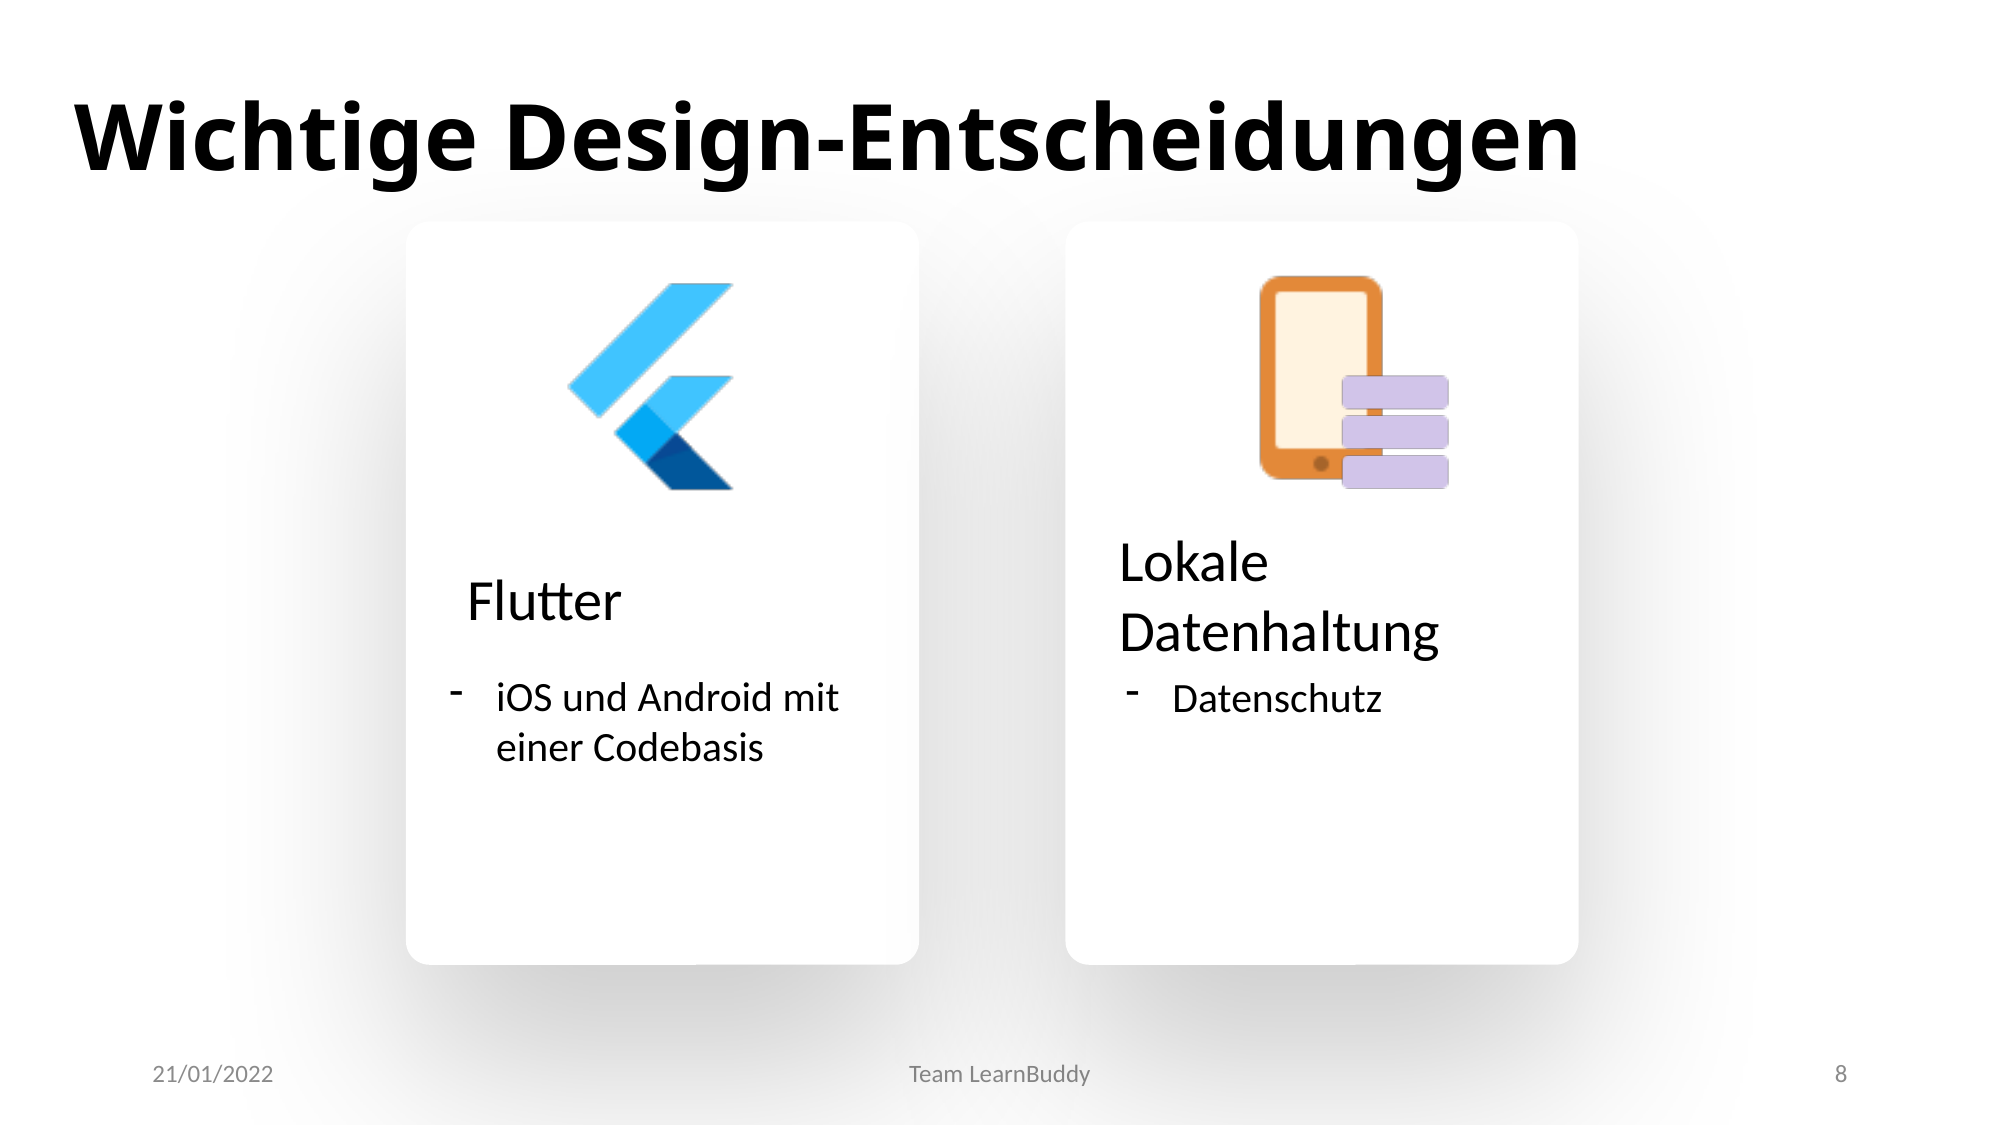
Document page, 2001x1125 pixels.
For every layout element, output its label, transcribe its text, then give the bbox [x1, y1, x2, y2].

slide_number 8 [1607, 1042, 1863, 1103]
picture [538, 264, 785, 511]
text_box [1065, 221, 1579, 965]
title Wichtige Design-Entscheidungen [59, 59, 1922, 222]
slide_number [137, 1042, 377, 1103]
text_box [405, 221, 920, 965]
picture [1200, 257, 1475, 512]
